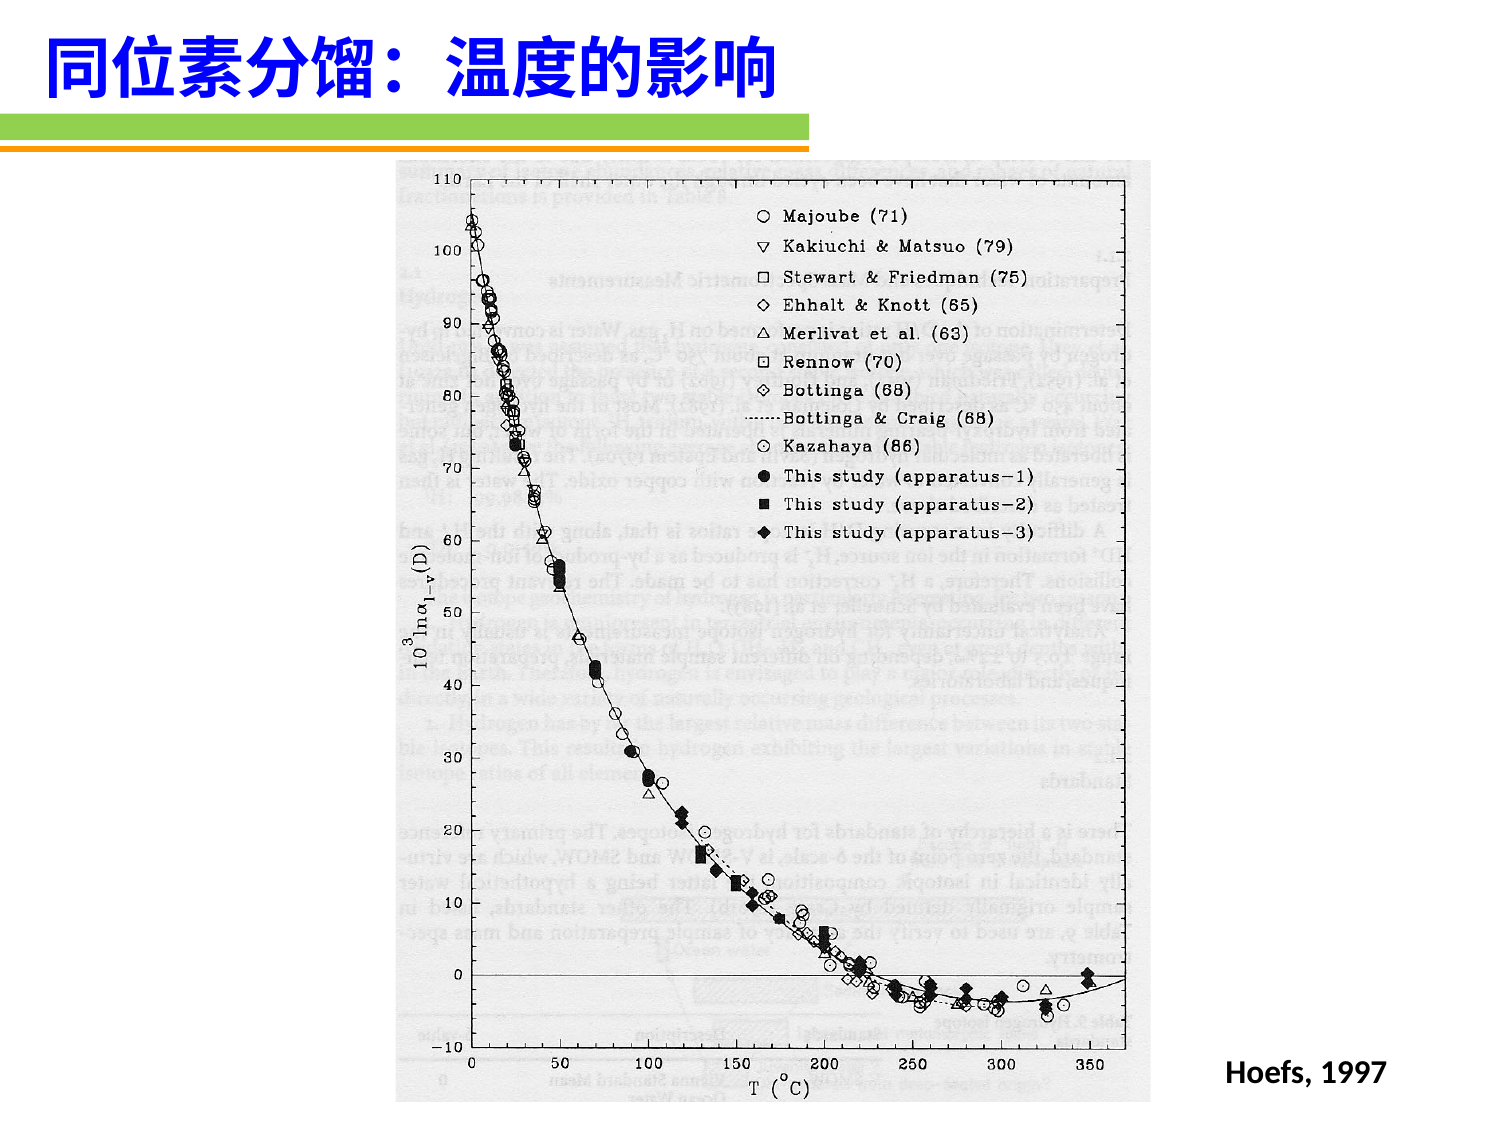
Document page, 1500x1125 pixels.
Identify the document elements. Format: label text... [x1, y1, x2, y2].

picture [395, 160, 1151, 1102]
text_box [0, 113, 810, 150]
text_box 同位素分馏：温度的影响 [29, 18, 810, 112]
text_box Hoefs, 1997 [1210, 1042, 1403, 1098]
